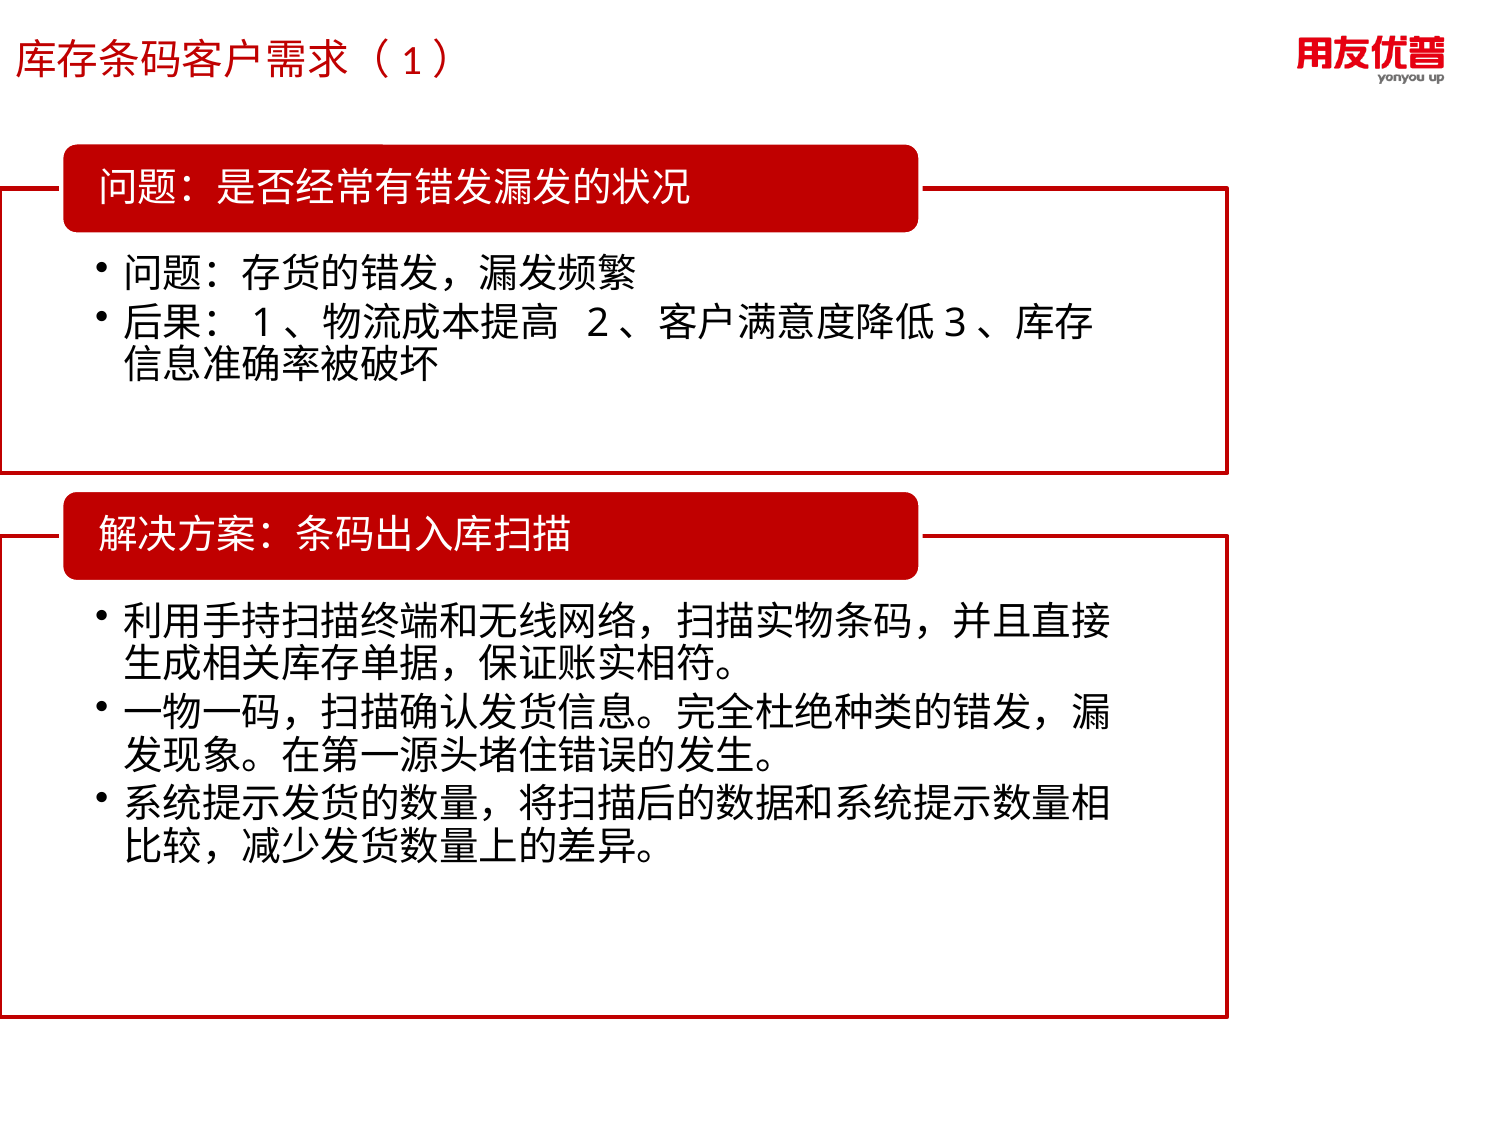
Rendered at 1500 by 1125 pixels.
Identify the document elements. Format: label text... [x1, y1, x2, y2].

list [0, 124, 1228, 1035]
title 库存条码客户需求（1） [0, 24, 1213, 95]
picture [1279, 24, 1463, 95]
